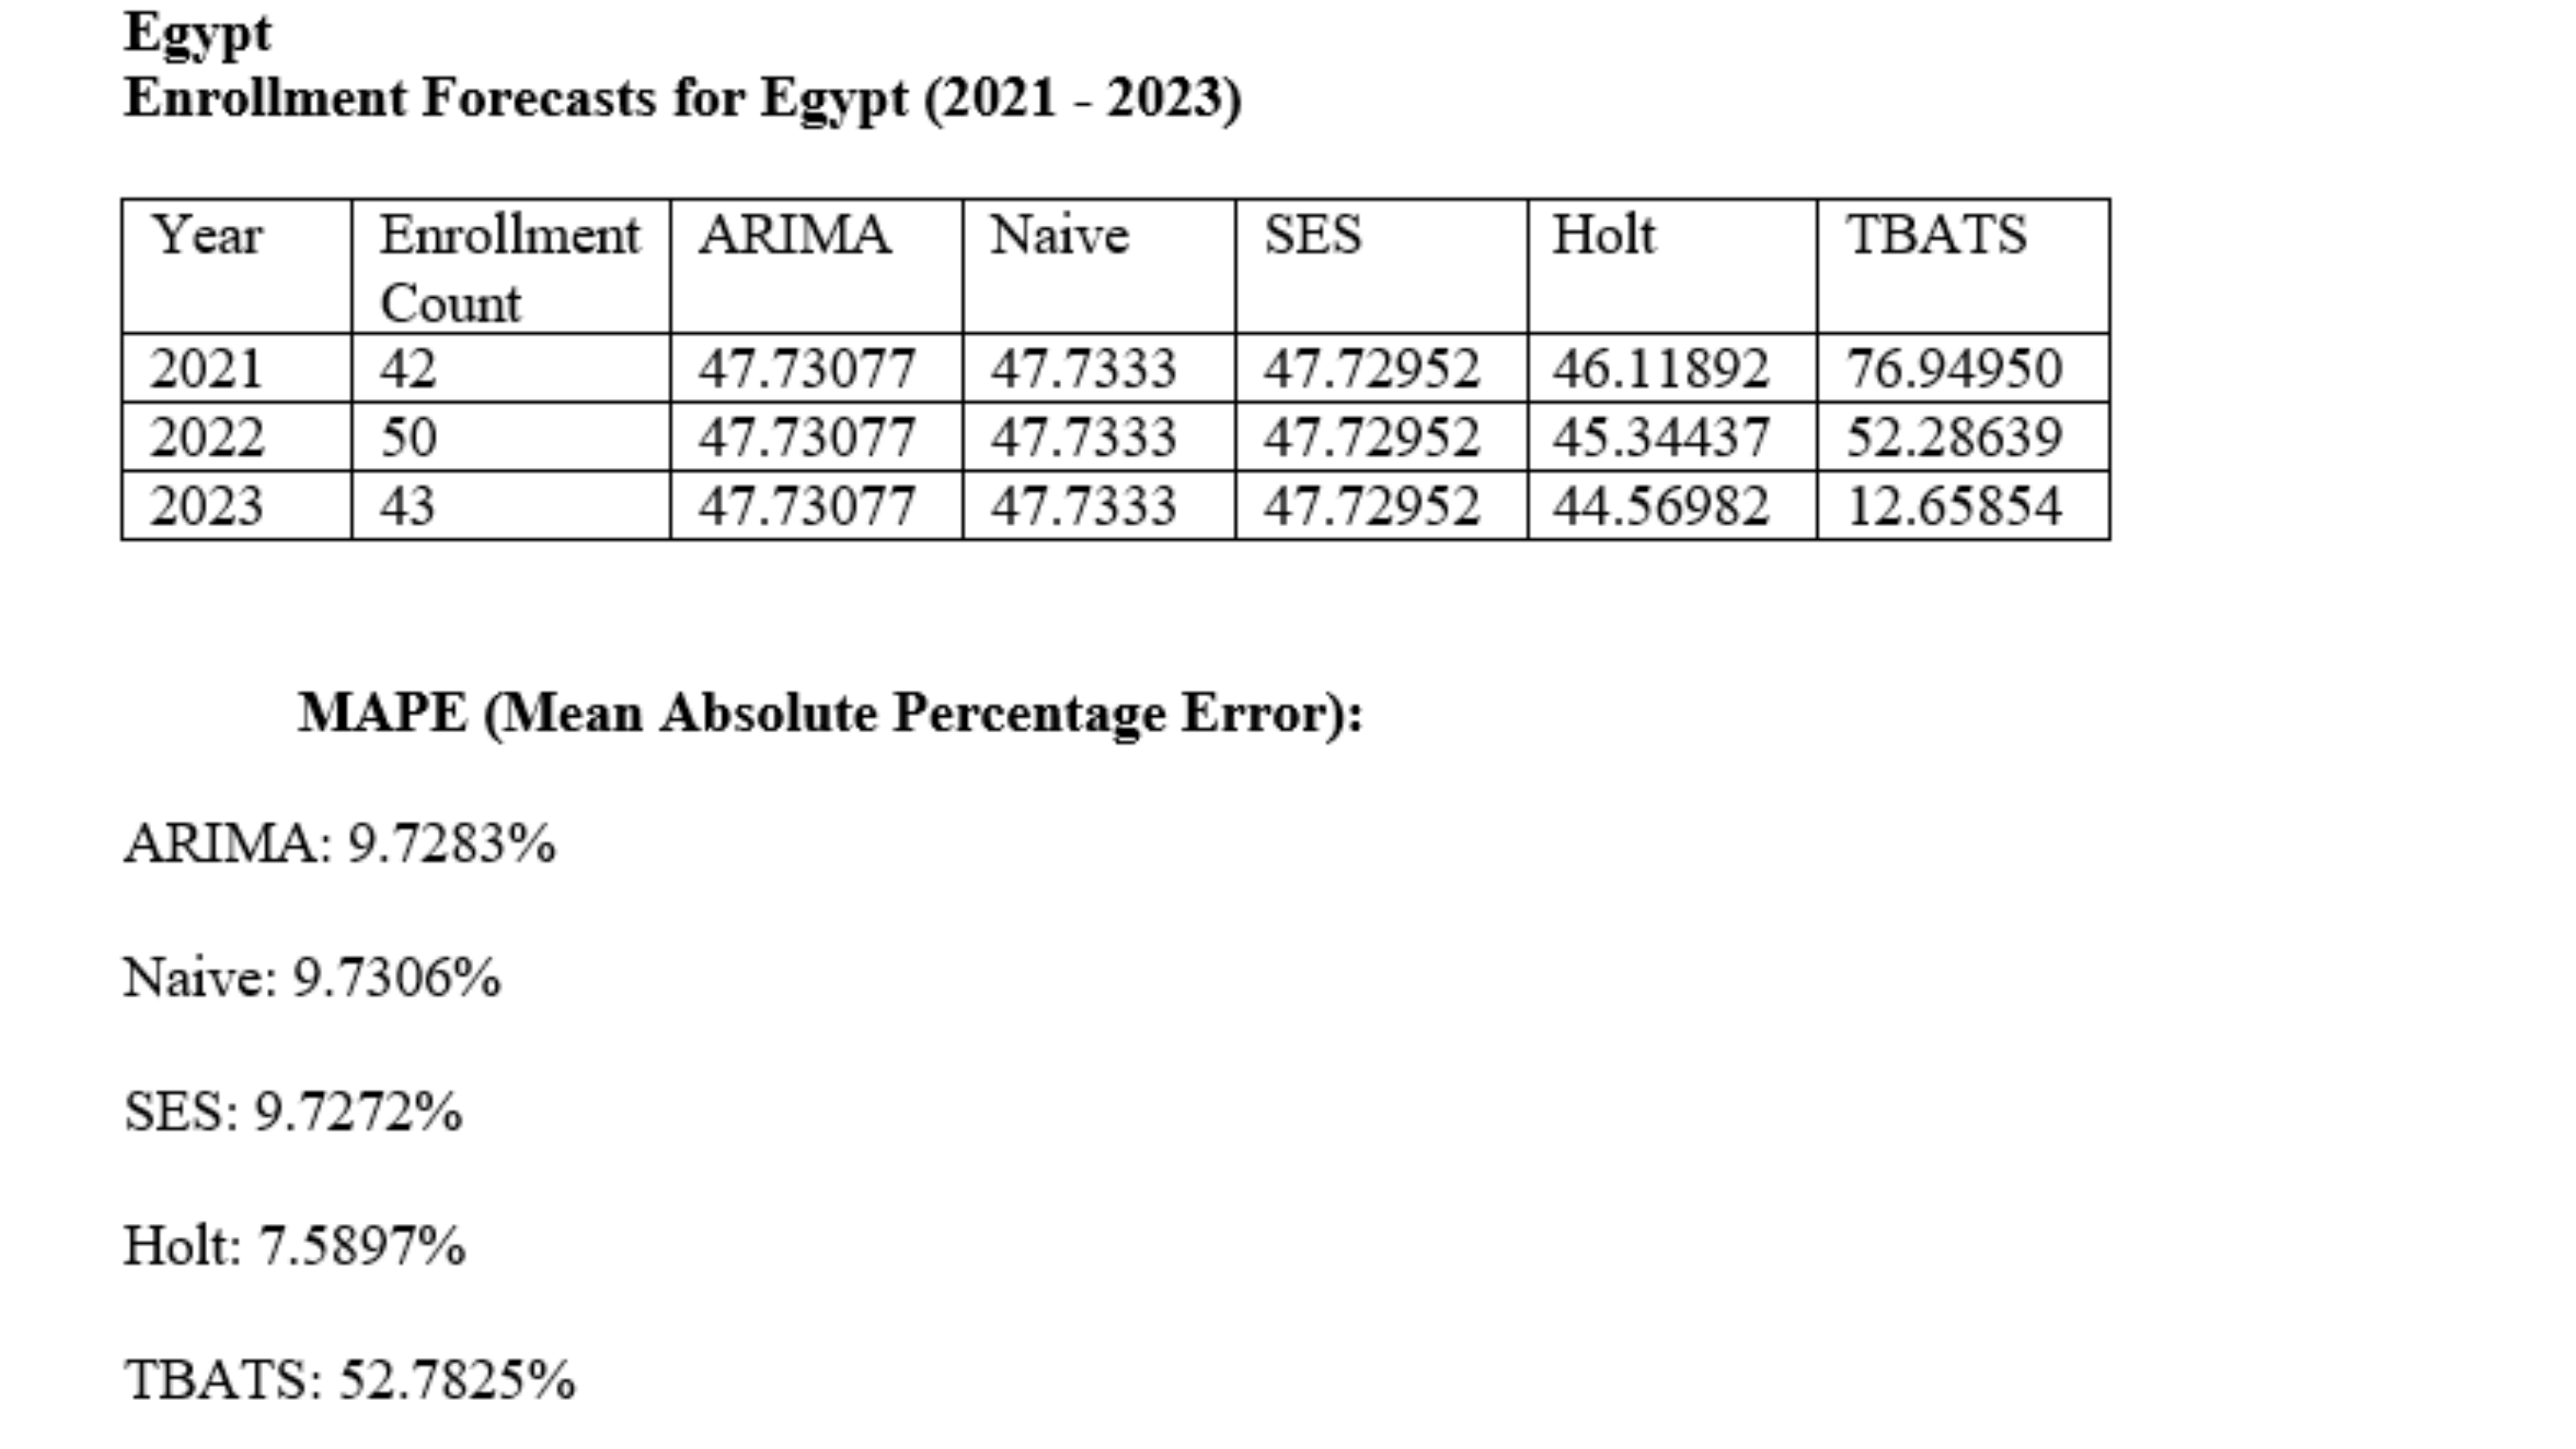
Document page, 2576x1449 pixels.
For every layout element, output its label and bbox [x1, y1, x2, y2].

text_box [0, 0, 2576, 1449]
